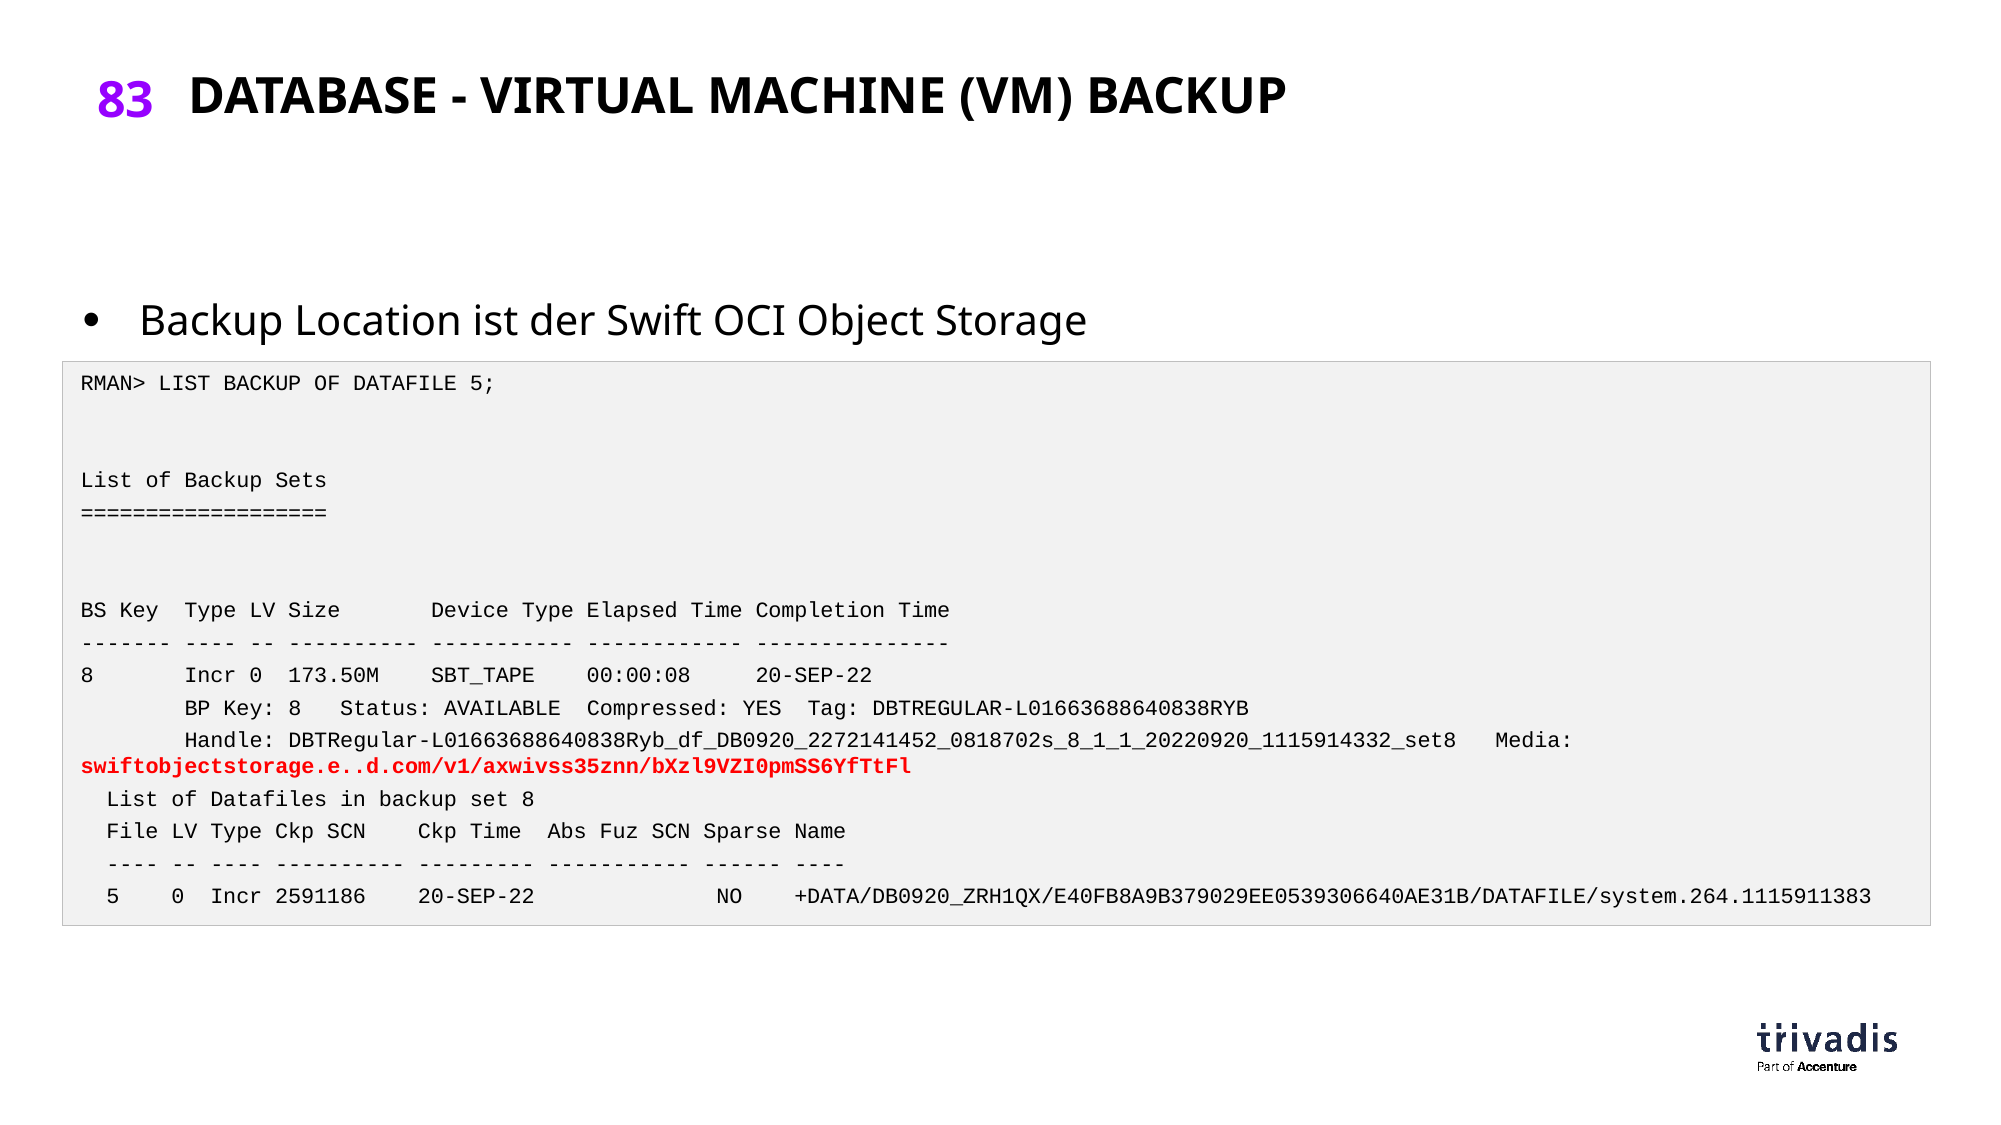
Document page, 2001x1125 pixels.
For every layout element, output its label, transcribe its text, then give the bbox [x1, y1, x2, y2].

list Backup Location ist der Swift OCI Object Storage [65, 286, 1933, 463]
title Database - Virtual Machine (VM) BACKUP [170, 63, 1933, 136]
list RMAN> LIST BACKUP OF DATAFILE 5; List of Backup Sets =================== BS Key Type LV Size Device Type Elapsed Time Completion Time ------- ---- -- ---------- ----------- ------------ --------------- 8 Incr 0 173.50M SBT_TAPE 00:00:08 20-SEP-22 BP Key: 8 Status: AVAILABLE Compressed: YES Tag: DBTREGULAR-L01663688640838RYB Handle: DBTRegular-L01663688640838Ryb_df_DB0920_2272141452_0818702s_8_1_1_20220920_1115914332_set8 Media: swiftobjectstorage.e..d.com/v1/axwivss35znn/bXzl9VZI0pmSS6YfTtFl List of Datafiles in backup set 8 File LV Type Ckp SCN Ckp Time Abs Fuz SCN Sparse Name ---- -- ---- ---------- --------- ----------- ------ ---- 5 0 Incr 2591186 20-SEP-22 NO +DATA/DB0920_ZRH1QX/E40FB8A9B379029EE0539306640AE31B/DATAFILE/system.264.1115911383 [62, 361, 1931, 926]
picture [1757, 1023, 1897, 1071]
